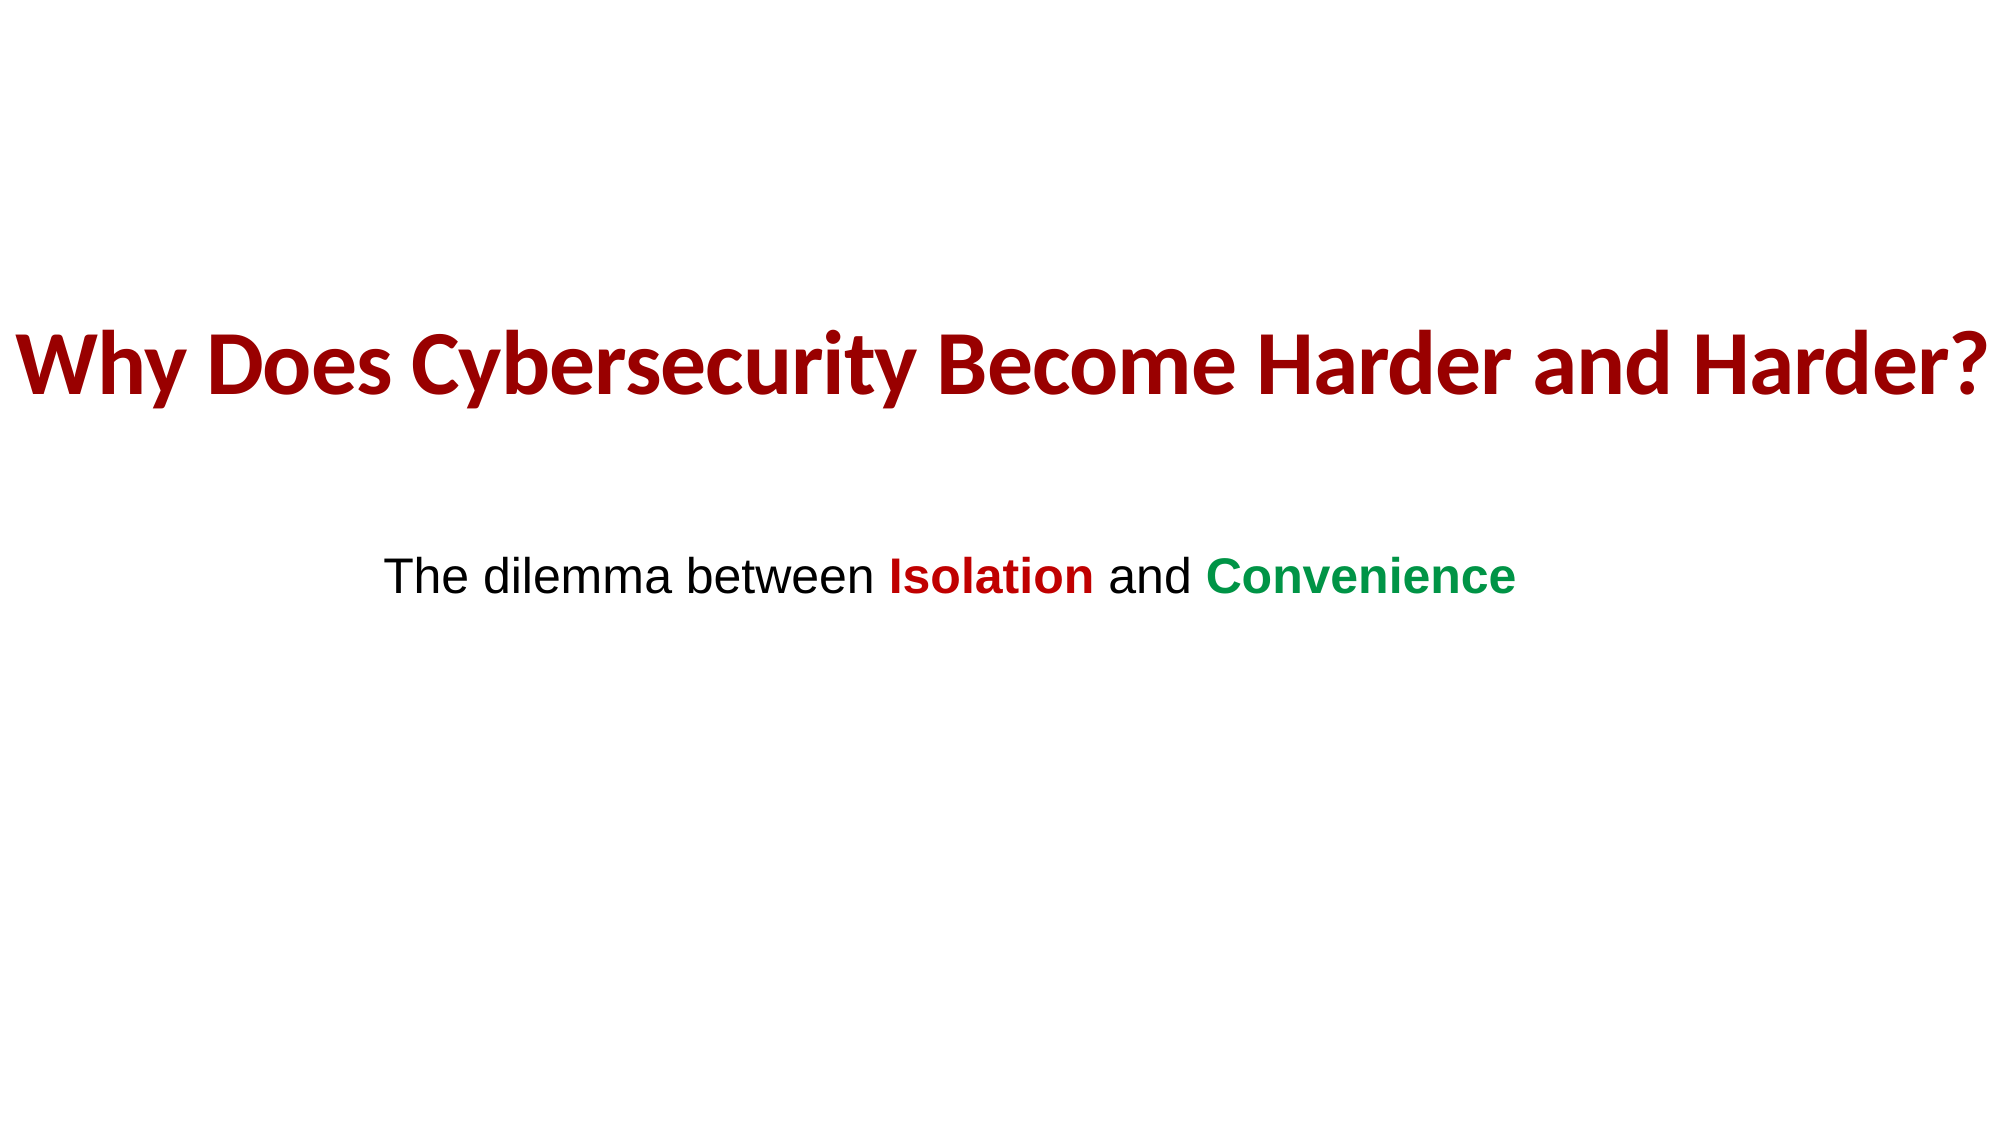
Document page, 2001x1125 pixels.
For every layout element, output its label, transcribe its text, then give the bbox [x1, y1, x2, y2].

text_box Why Does Cybersecurity Become Harder and Harder? [7, 200, 2000, 517]
text_box The dilemma between Isolation and Convenience [368, 536, 1532, 612]
